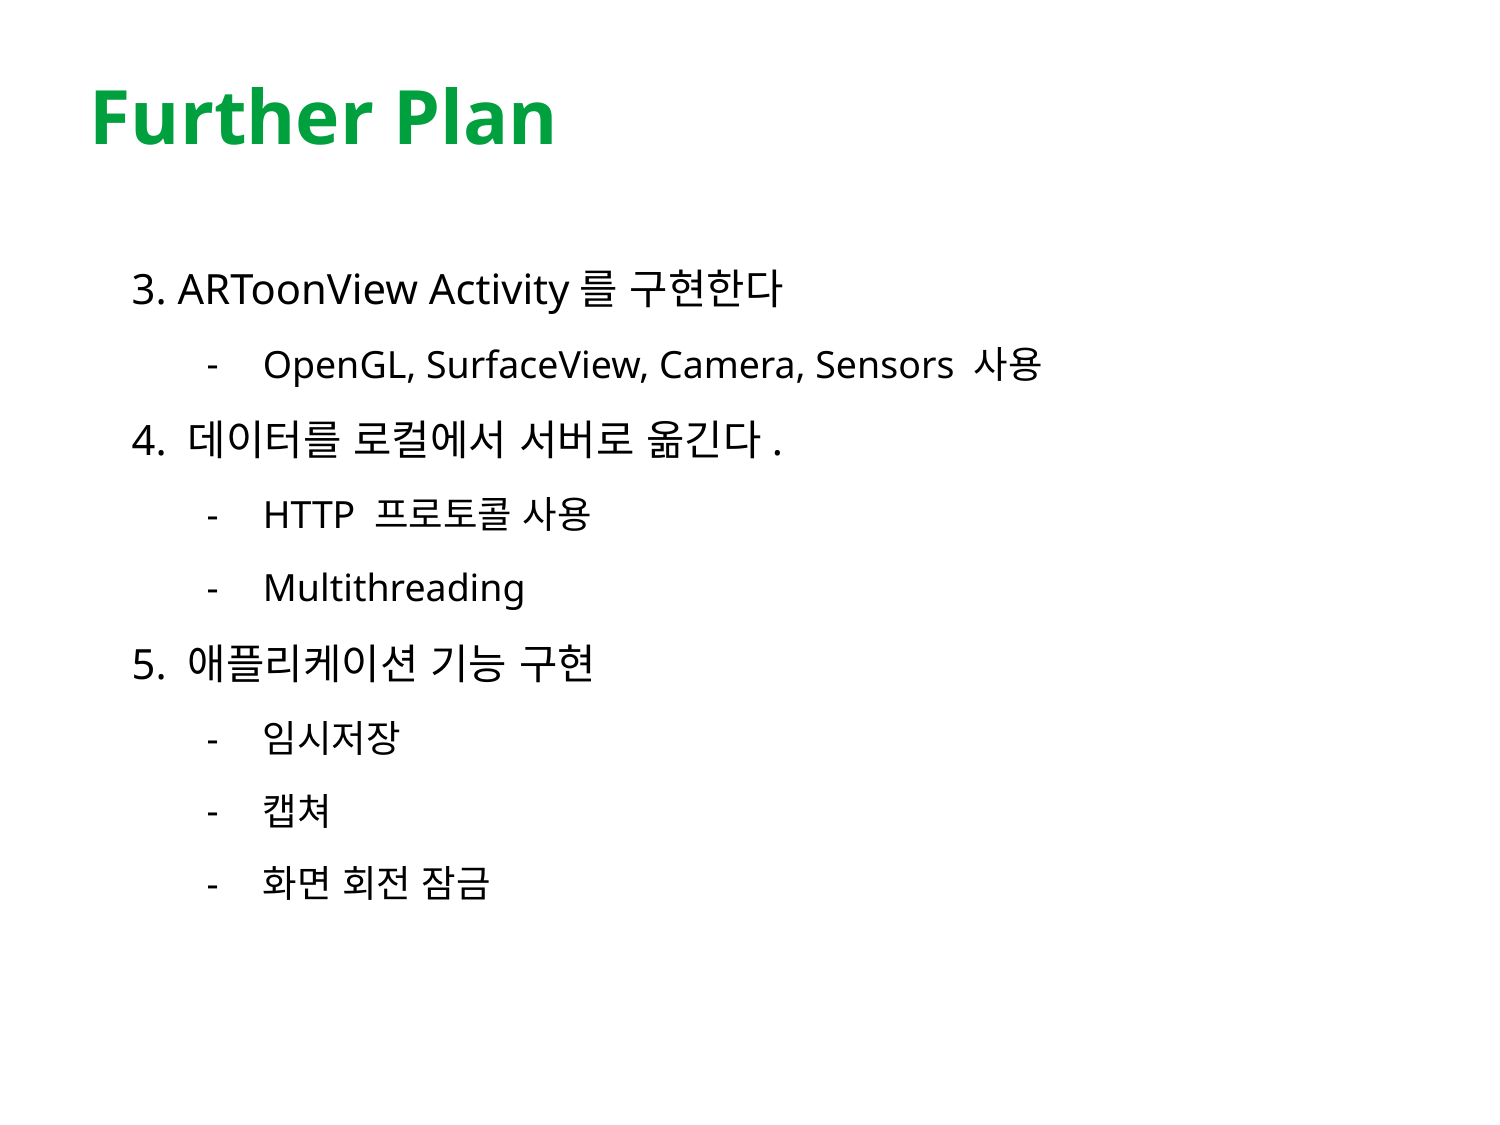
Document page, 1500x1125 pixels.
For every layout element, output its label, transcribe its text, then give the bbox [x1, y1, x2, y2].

text_box 3. ARToonView Activity를 구현한다 OpenGL, SurfaceView, Camera, Sensors 사용 4. 데이터를 로컬에서 서버로 옮긴다. HTTP 프로토콜 사용 Multithreading 5. 애플리케이션 기능 구현 임시저장 캡쳐 화면 회전 잠금 [116, 248, 1398, 986]
title Further Plan [75, 60, 1425, 167]
